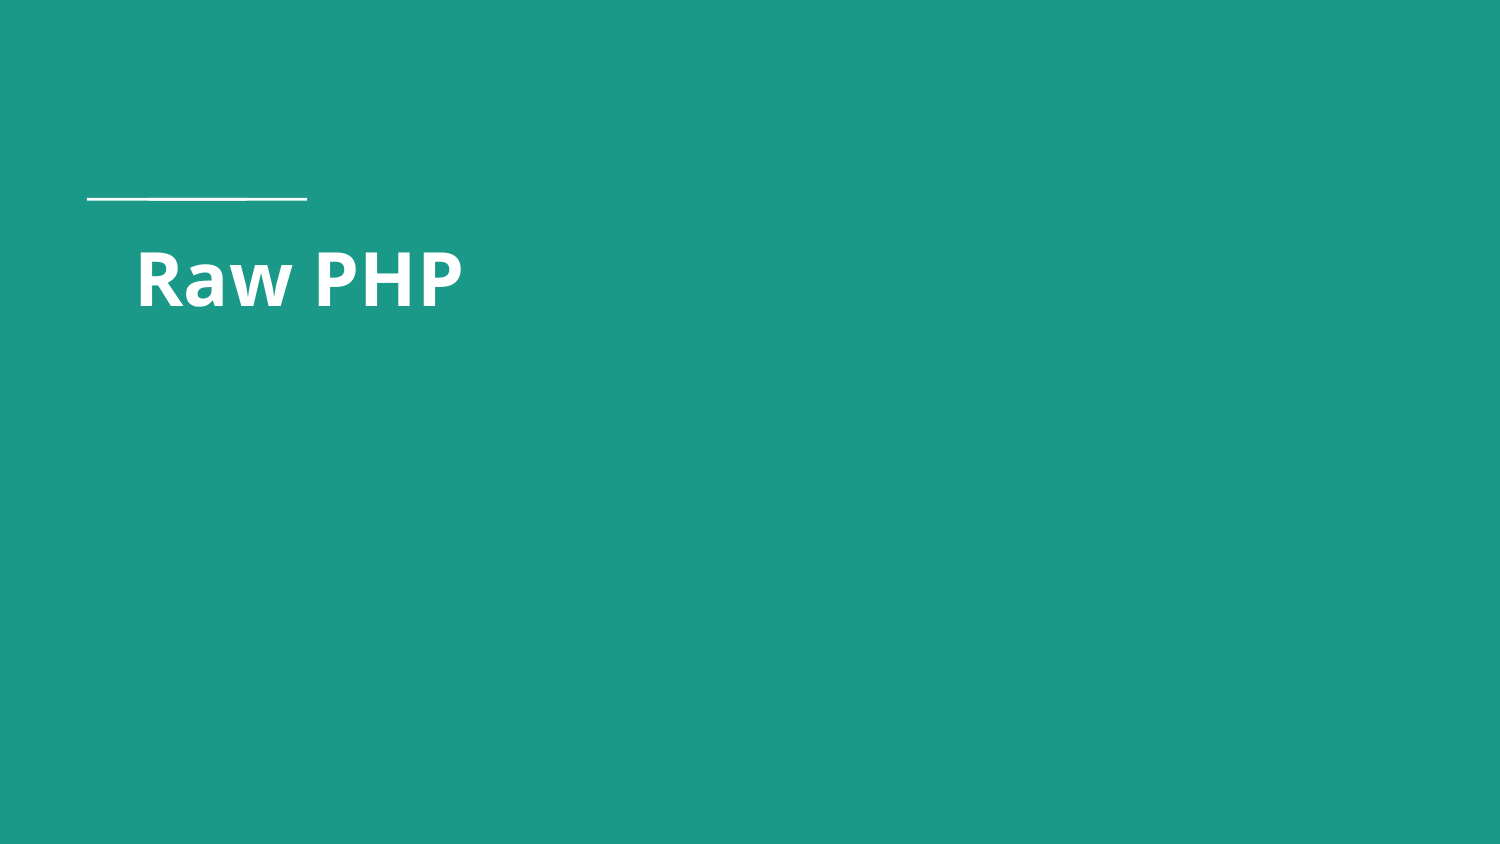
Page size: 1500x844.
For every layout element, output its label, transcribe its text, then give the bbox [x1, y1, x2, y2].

title Raw PHP [119, 216, 1381, 466]
